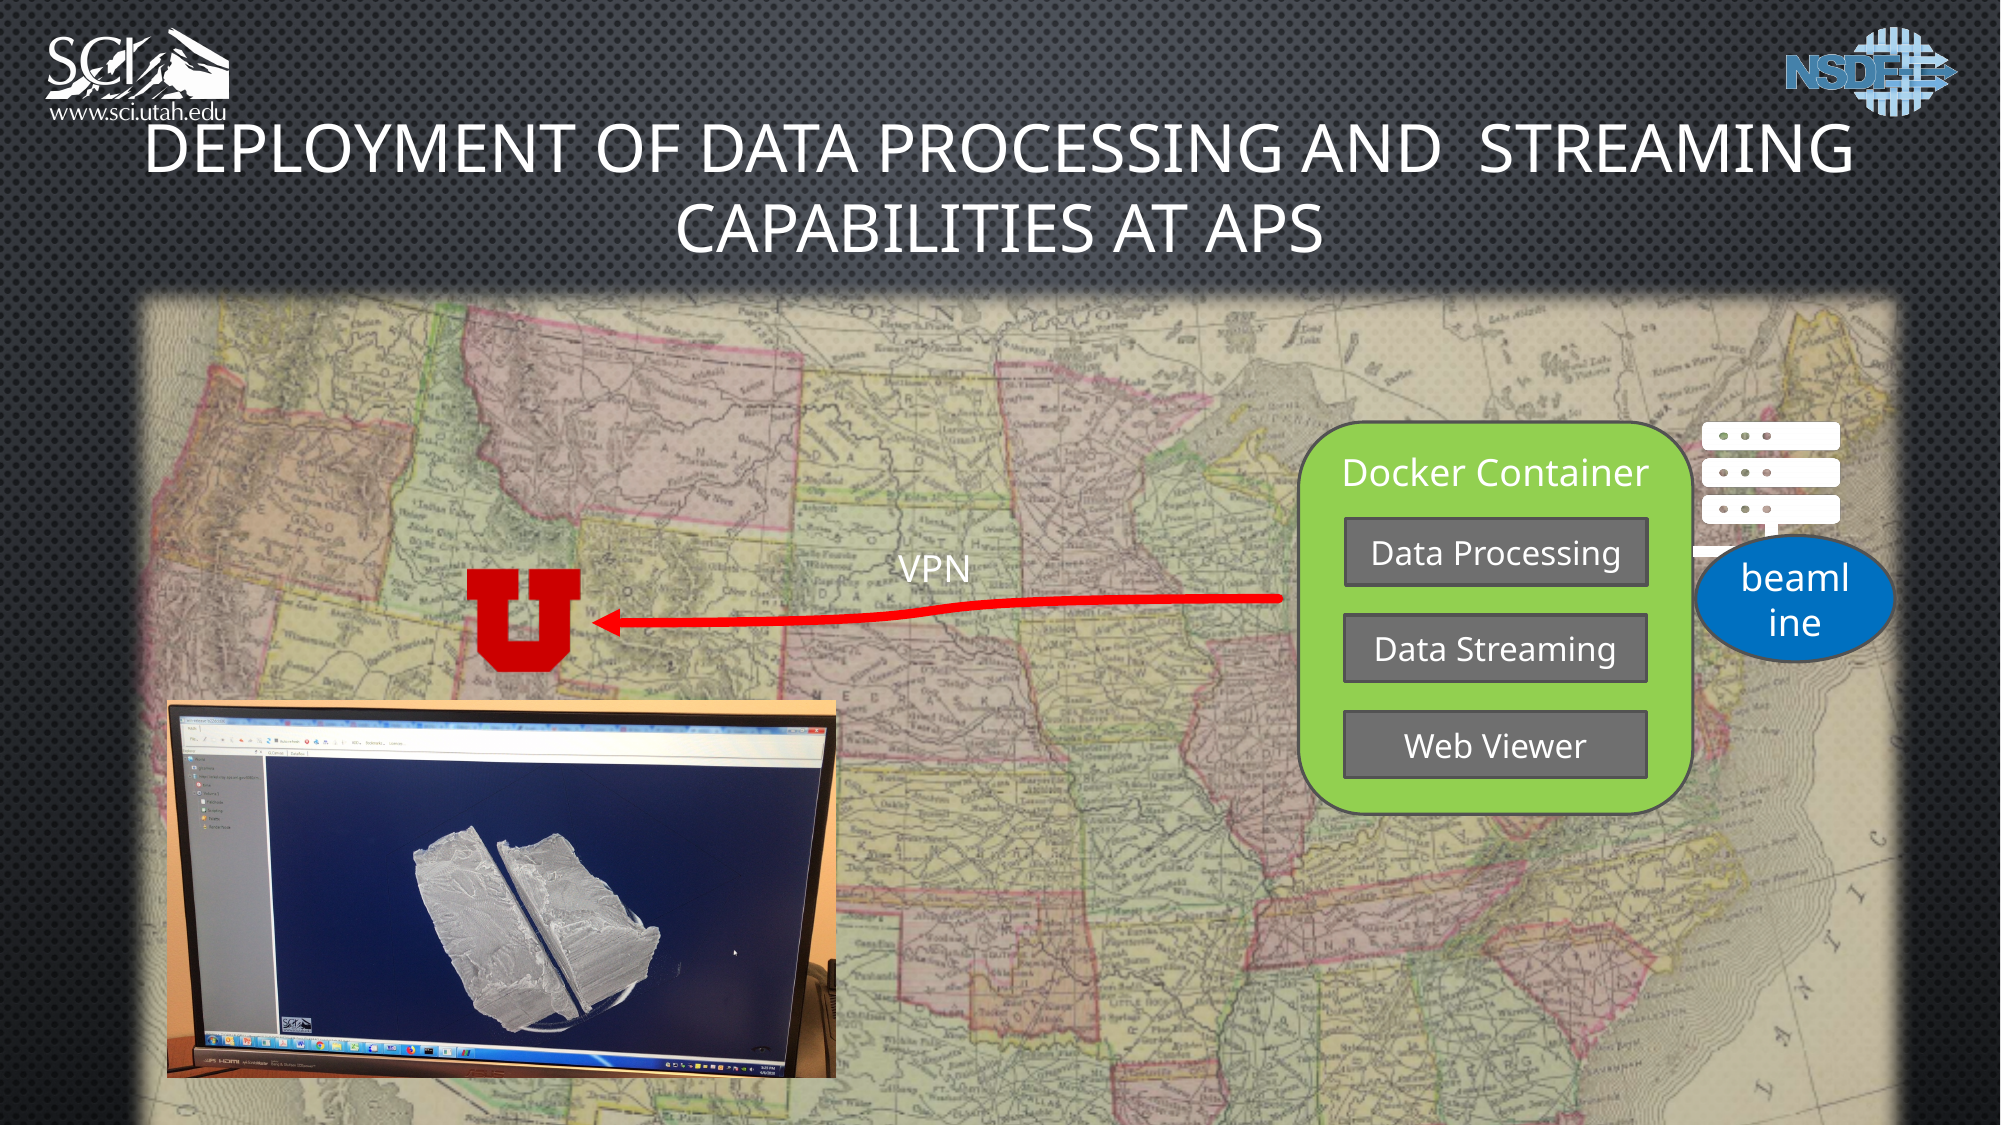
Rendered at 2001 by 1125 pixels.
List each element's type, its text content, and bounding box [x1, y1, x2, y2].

picture [124, 280, 1915, 1125]
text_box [1298, 421, 1694, 815]
picture [1786, 27, 1958, 117]
title Deployment of data processing and streaming capabilities at APS [125, 60, 1875, 280]
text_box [591, 598, 1279, 624]
picture [41, 25, 234, 125]
